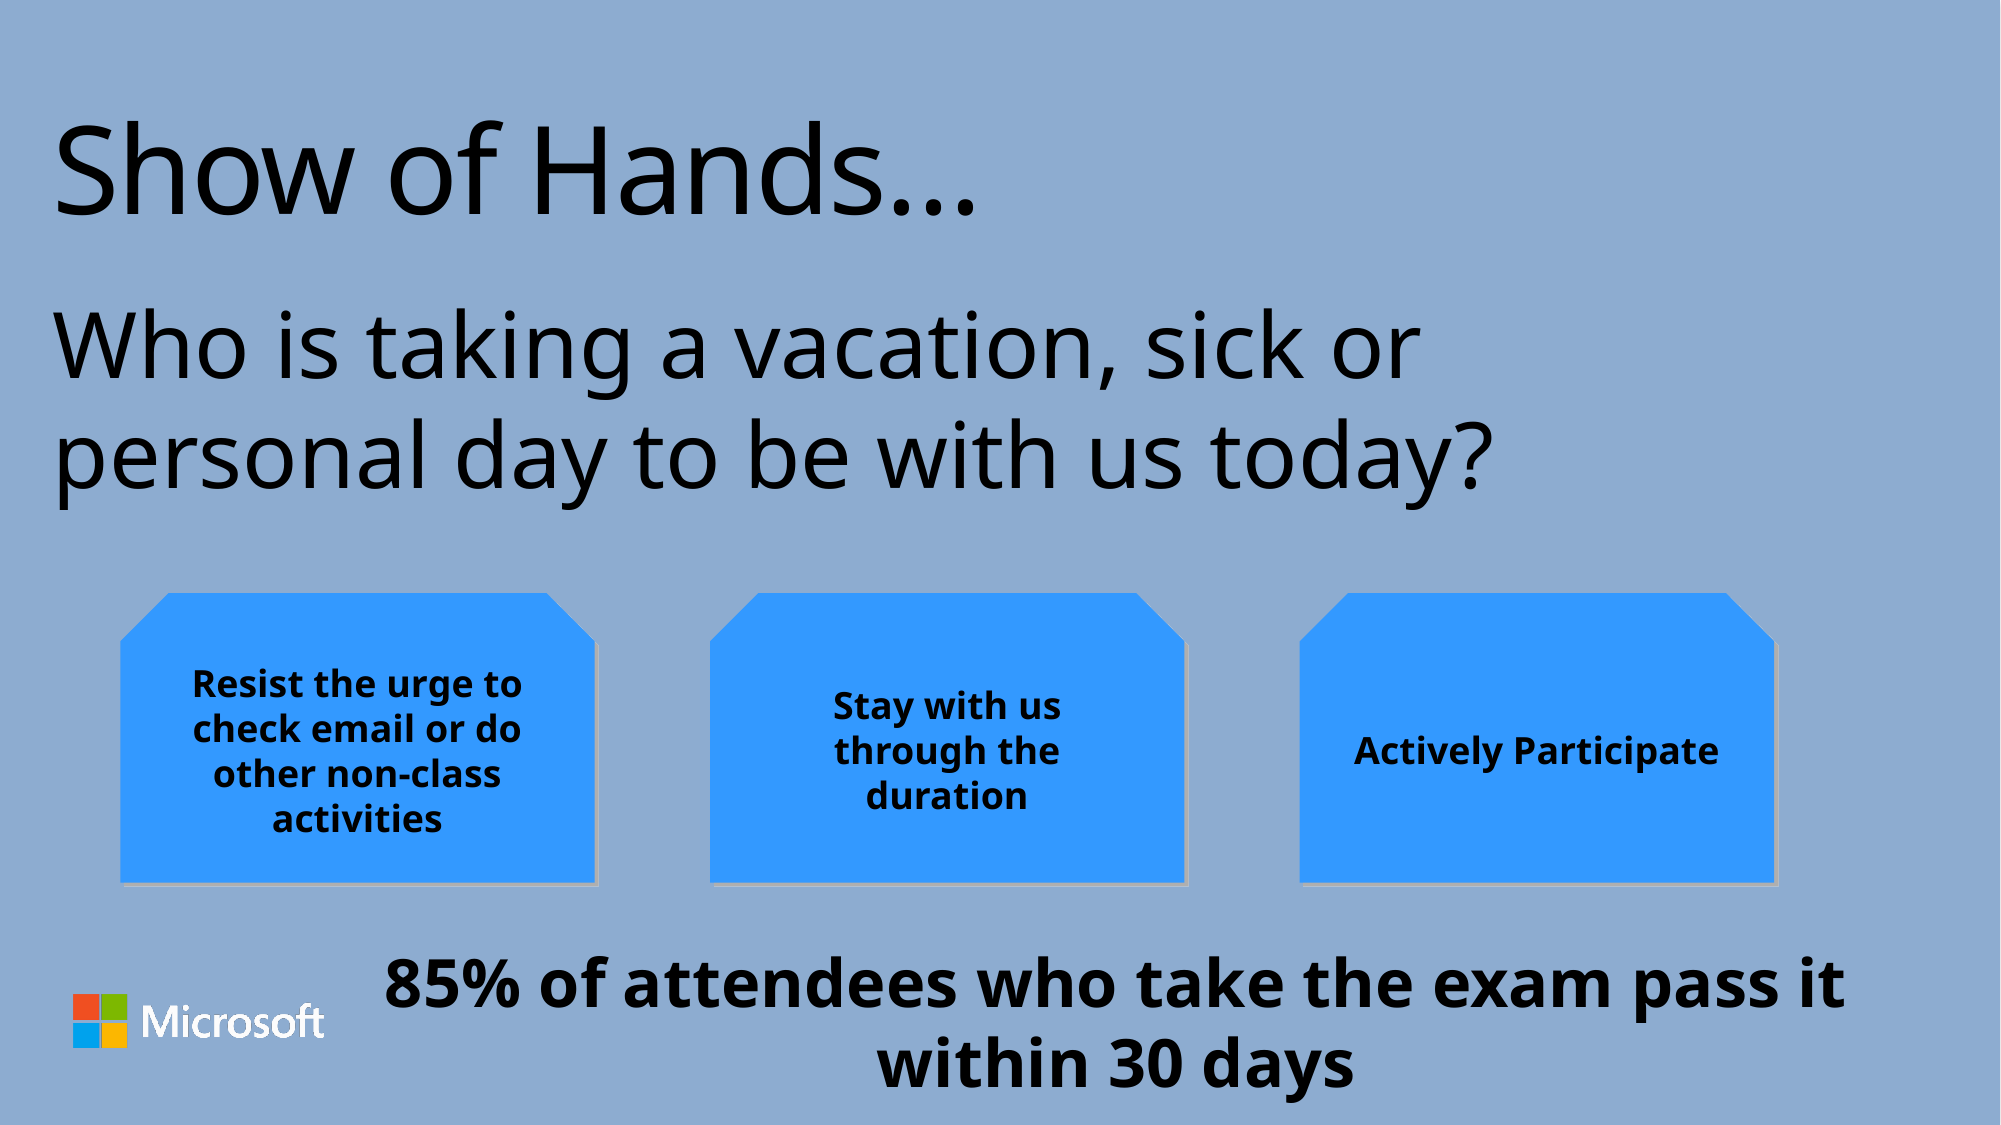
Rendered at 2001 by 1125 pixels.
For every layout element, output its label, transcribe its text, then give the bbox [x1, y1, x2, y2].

picture [73, 994, 324, 1048]
text_box Stay with us through the duration [710, 593, 1185, 883]
text_box Actively Participate [1299, 593, 1775, 883]
list Who is taking a vacation, sick or personal day to be with us today? [28, 268, 1672, 559]
text_box 85% of attendees who take the exam pass it within 30 days [359, 933, 1874, 1108]
text_box Resist the urge to check email or do other non-class activities [120, 593, 595, 883]
title Show of Hands… [28, 99, 1647, 396]
